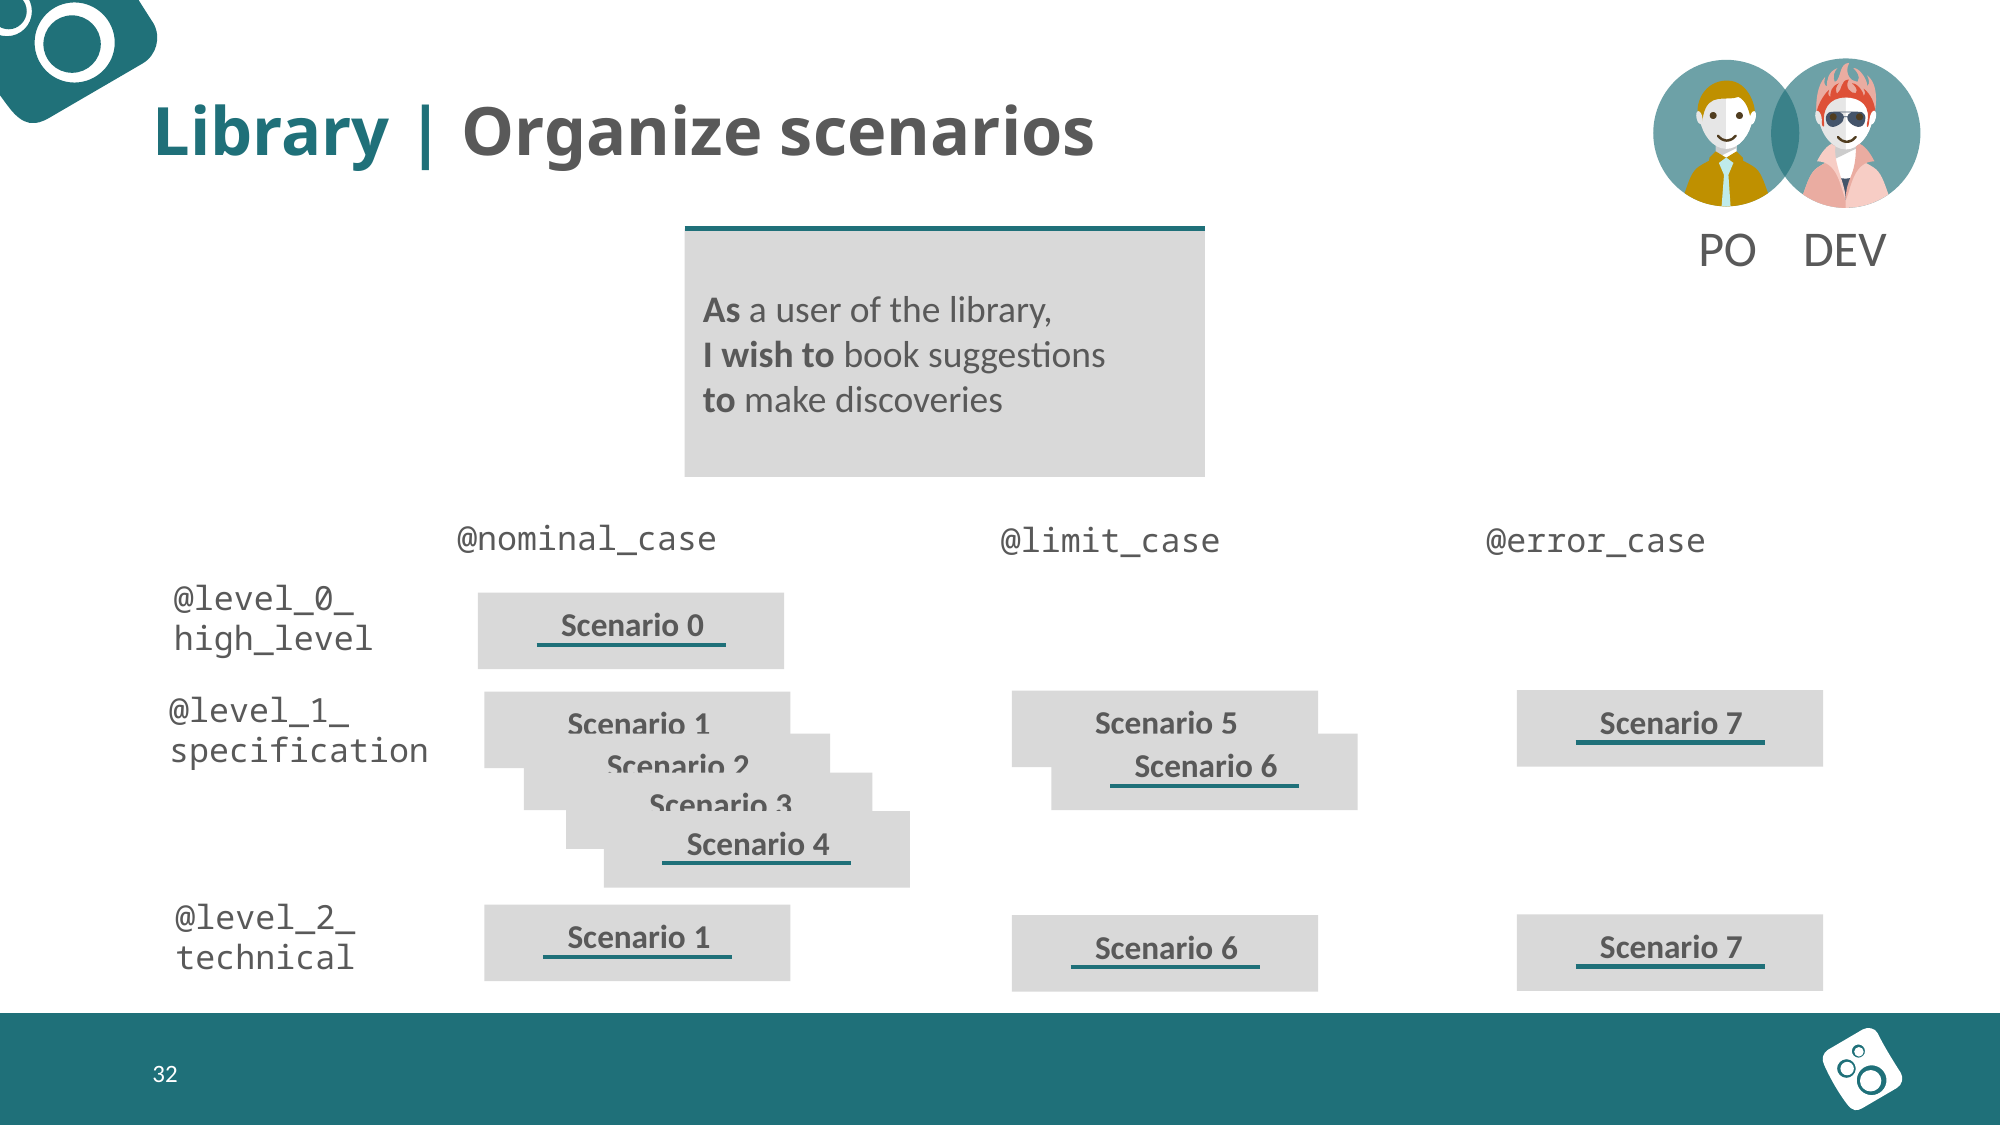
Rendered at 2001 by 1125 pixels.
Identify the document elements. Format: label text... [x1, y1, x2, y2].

text_box @level_2_ technical [160, 888, 371, 984]
text_box DEV [1771, 209, 1918, 284]
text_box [484, 691, 791, 768]
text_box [684, 228, 1205, 477]
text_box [566, 772, 873, 849]
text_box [603, 811, 910, 888]
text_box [1516, 914, 1824, 991]
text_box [1829, 113, 1863, 143]
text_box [1011, 915, 1319, 992]
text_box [1771, 58, 1921, 208]
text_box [477, 592, 785, 670]
title Library | Organize scenarios [137, 59, 1771, 208]
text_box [1051, 733, 1358, 811]
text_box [484, 904, 791, 982]
slide_number 32 [137, 1042, 343, 1103]
text_box PO [1654, 209, 1771, 284]
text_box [1709, 111, 1743, 142]
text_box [523, 733, 830, 811]
text_box @error_case [1471, 511, 1722, 567]
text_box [1653, 59, 1771, 207]
text_box @limit_case [986, 511, 1236, 567]
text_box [1011, 690, 1319, 768]
text_box @level_1_ specification [154, 681, 444, 777]
text_box @nominal_case [442, 509, 732, 565]
text_box @level_0_ high_level [159, 570, 389, 665]
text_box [1516, 690, 1824, 767]
